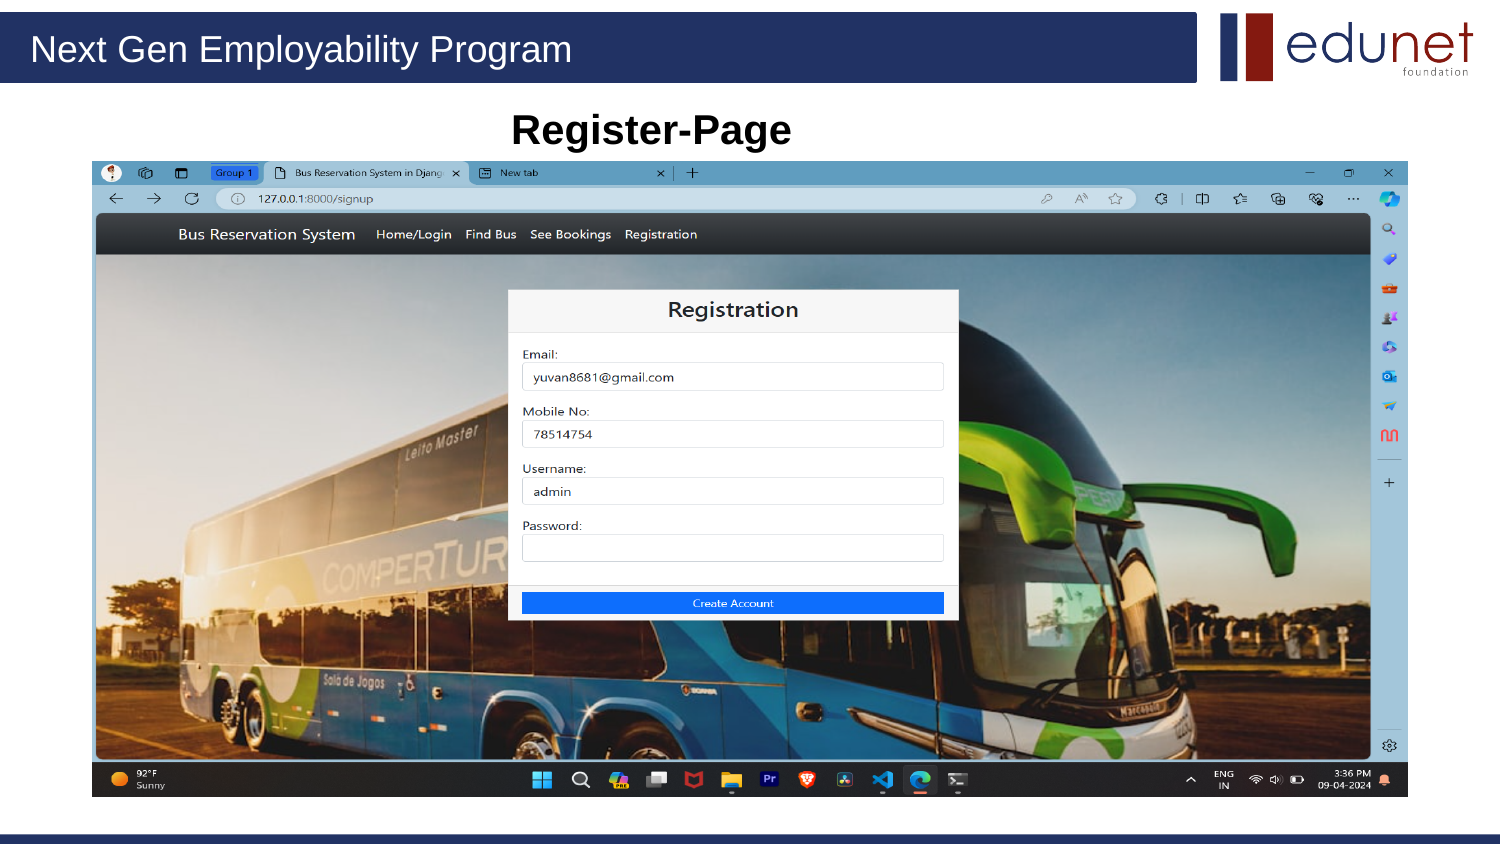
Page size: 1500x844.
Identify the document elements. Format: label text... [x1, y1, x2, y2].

picture [1279, 14, 1482, 83]
picture [91, 160, 1409, 798]
text_box Register-Page [276, 95, 1027, 159]
